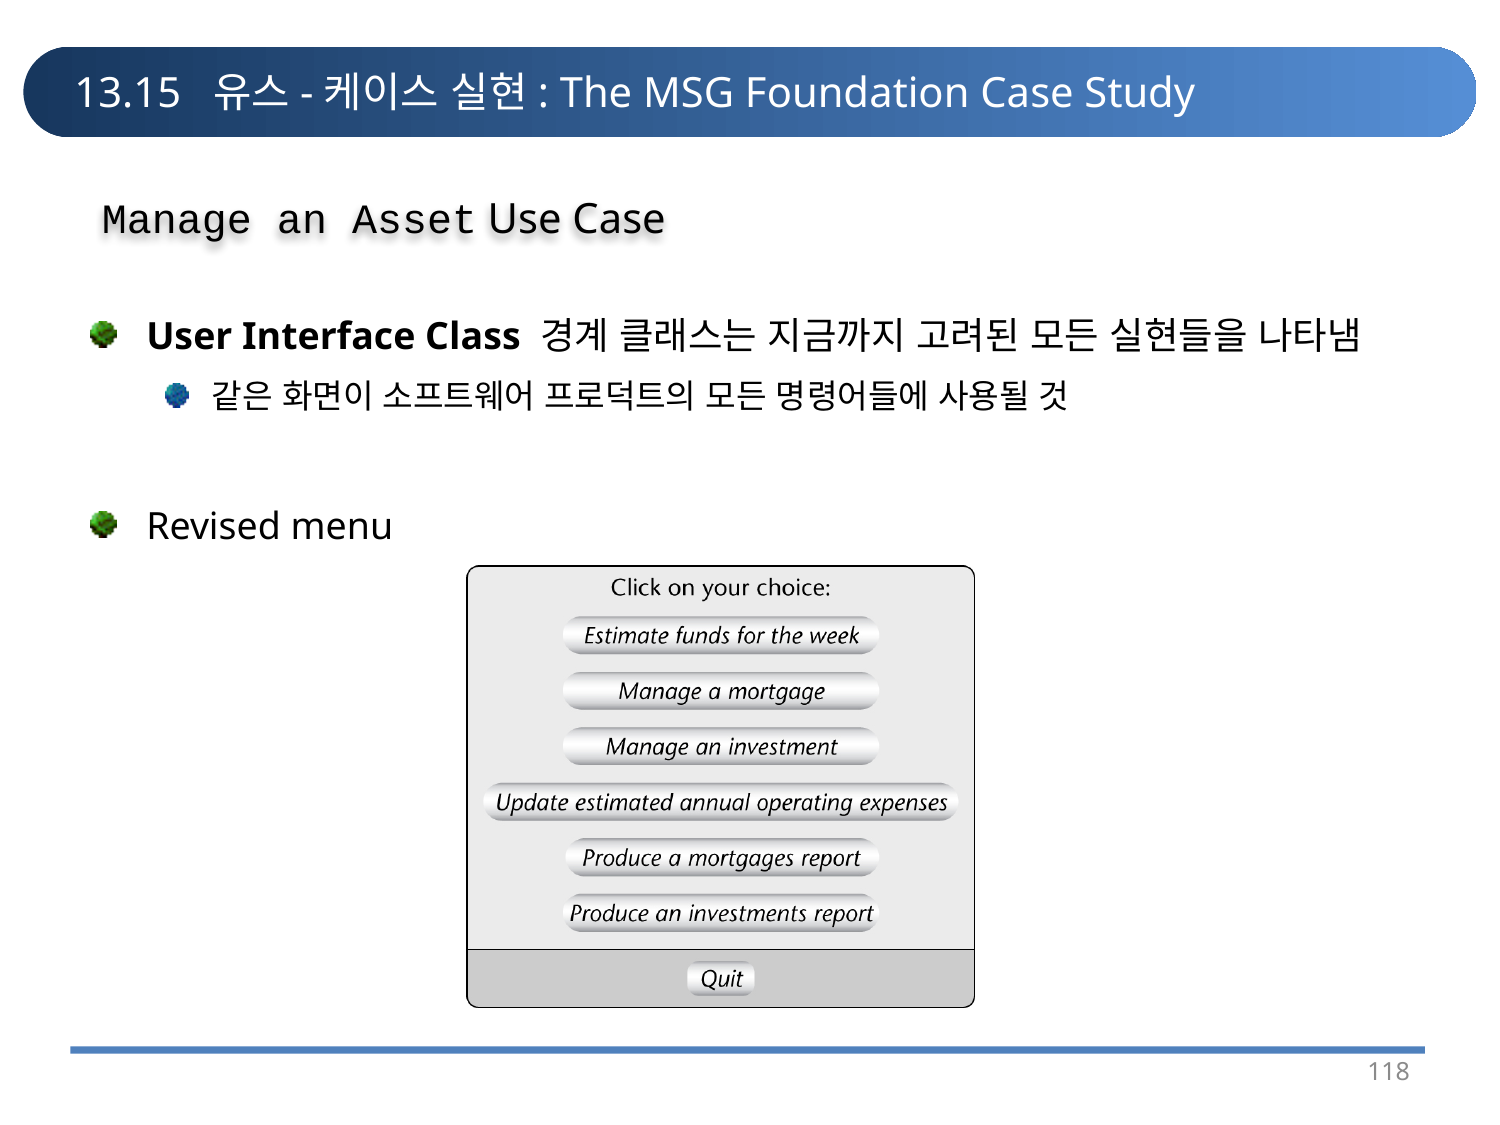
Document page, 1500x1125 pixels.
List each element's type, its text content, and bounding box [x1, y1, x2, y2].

picture [466, 565, 975, 1008]
title 13.15 유스-케이스 실현: The MSG Foundation Case Study [59, 56, 1410, 126]
picture [90, 321, 117, 348]
list Manage an Asset Use Case [60, 180, 707, 255]
slide_number 118 [1074, 1042, 1425, 1103]
list User Interface Class 경계 클래스는 지금까지 고려된 모든 실현들을 나타냄 같은 화면이 소프트웨어 프로덕트의 모든 명령어들에 사용될 것 Revised menu [75, 290, 1447, 1005]
picture [165, 383, 189, 408]
picture [90, 511, 117, 538]
